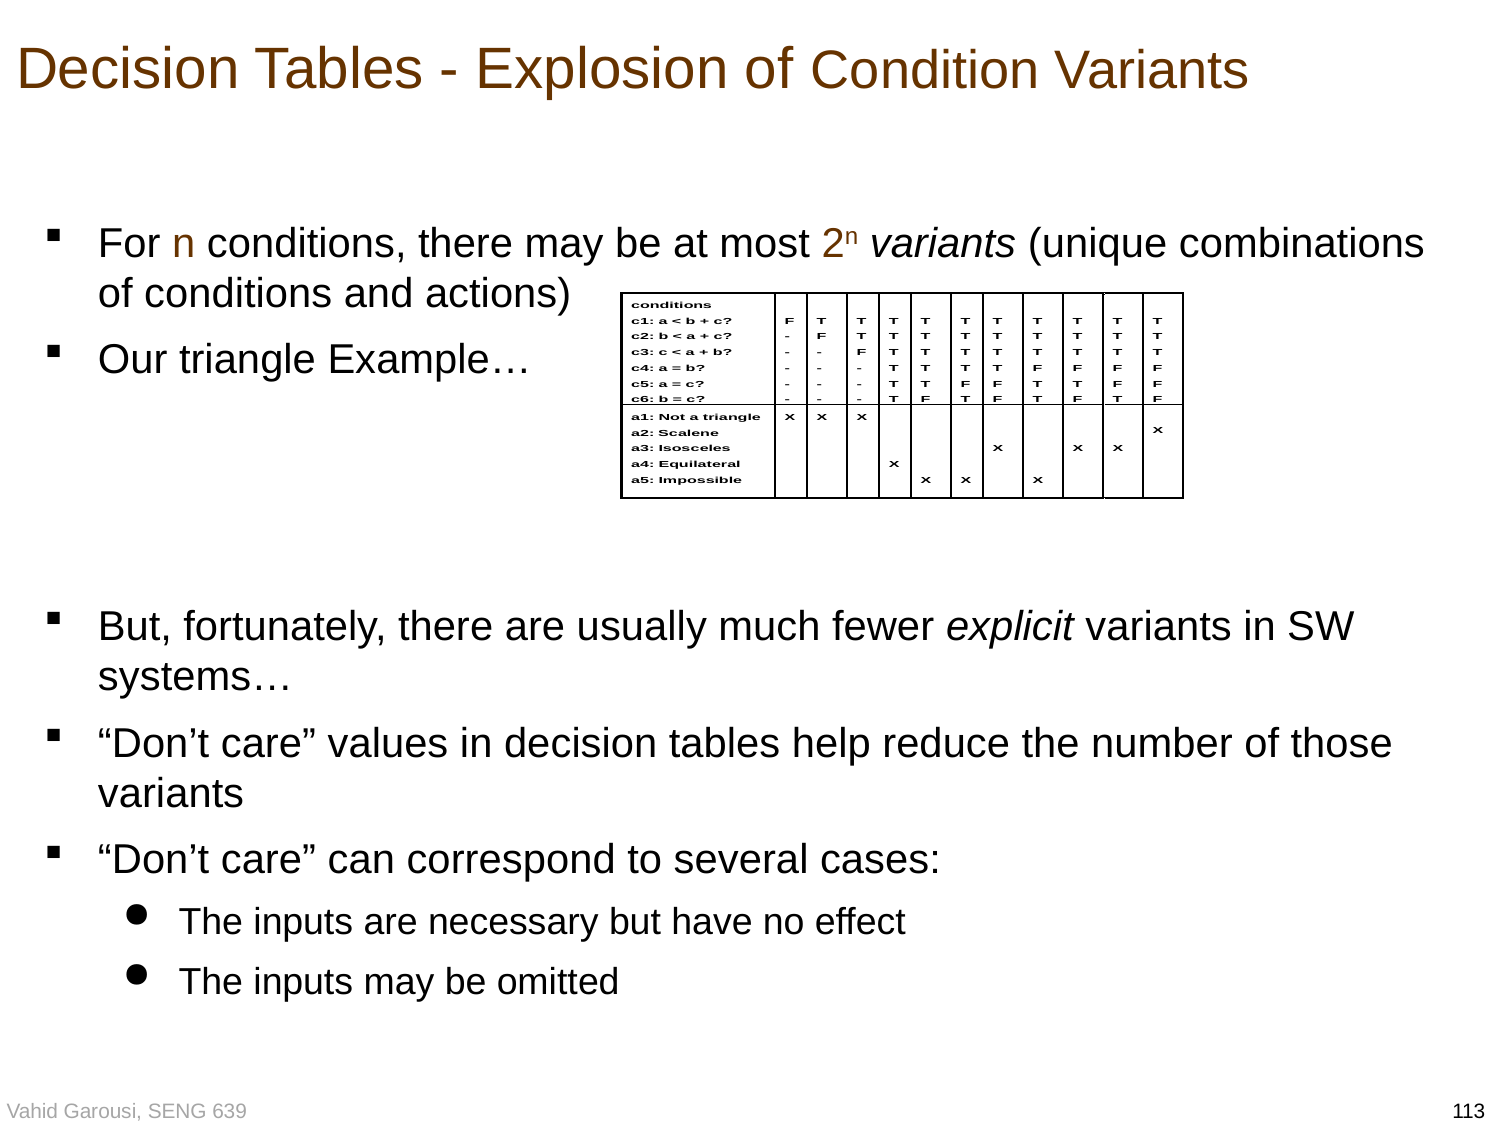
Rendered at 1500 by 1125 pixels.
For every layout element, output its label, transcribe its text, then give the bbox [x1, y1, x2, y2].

title Decision Tables - Explosion of Condition Variants [0, 1, 1500, 115]
list For n conditions, there may be at most 2n variants (unique combinations of conditions and actions) Our triangle Example… But, fortunately, there are usually much fewer explicit variants in SW systems… “Don’t care” values in decision tables help reduce the number of those variants “Don’t care” can correspond to several cases: The inputs are necessary but have no effect The inputs may be omitted [28, 207, 1460, 1040]
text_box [619, 278, 1412, 594]
